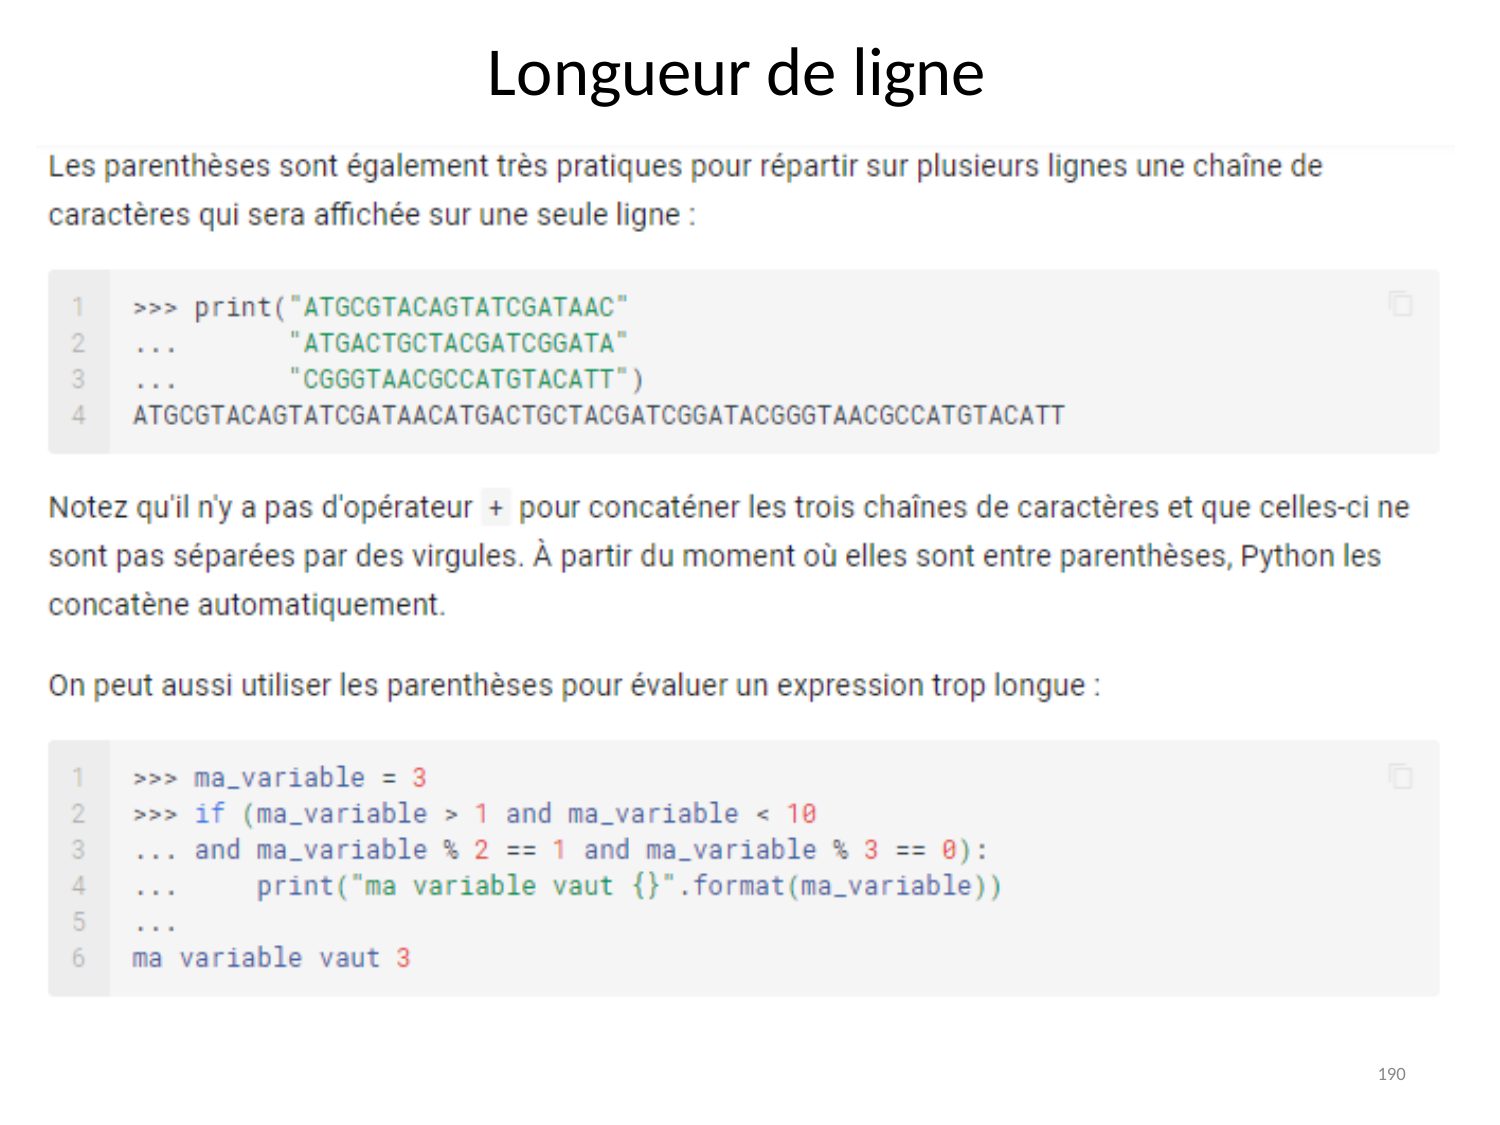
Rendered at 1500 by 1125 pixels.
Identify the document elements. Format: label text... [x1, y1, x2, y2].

title Longueur de ligne [0, 0, 1475, 146]
picture [36, 145, 1455, 1012]
text_box 190 [1083, 1042, 1421, 1103]
